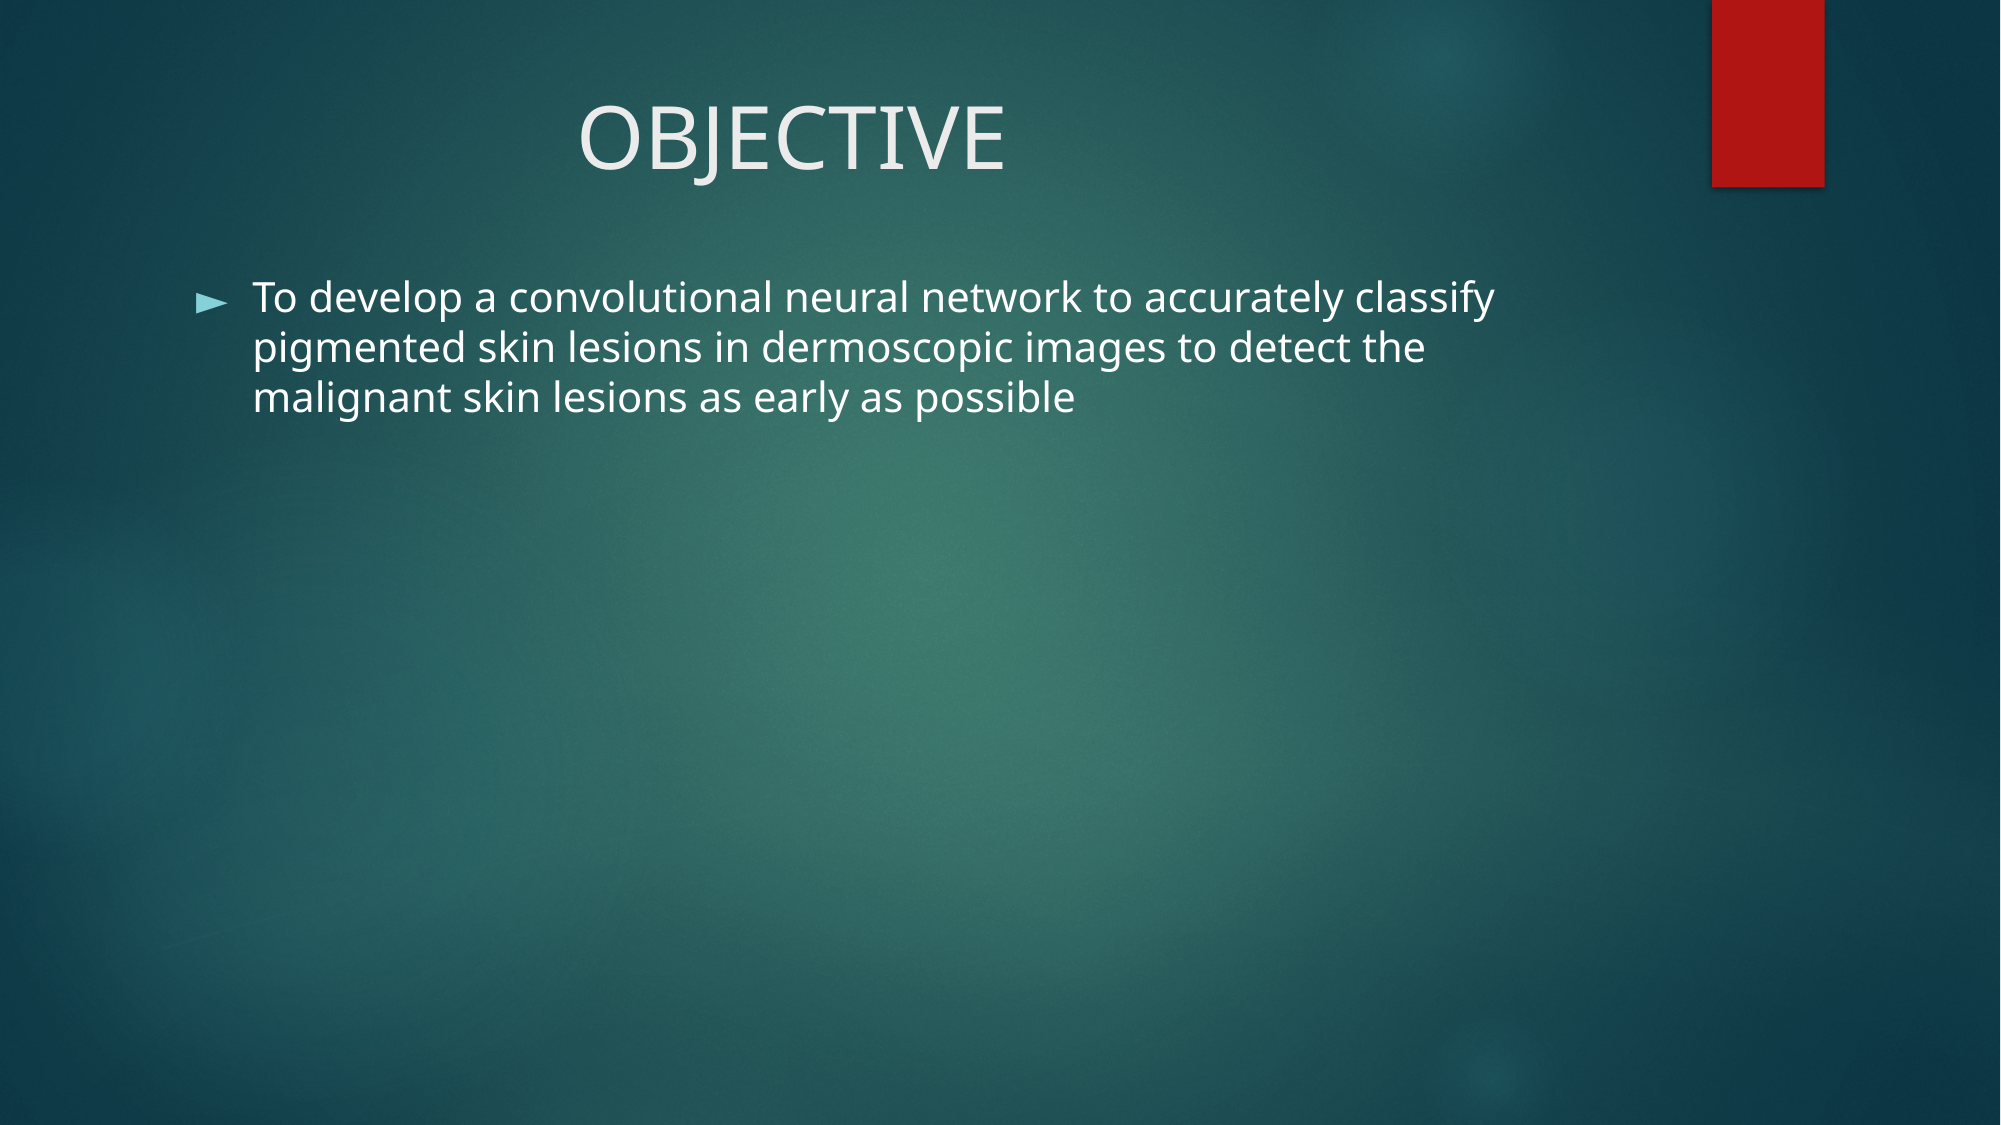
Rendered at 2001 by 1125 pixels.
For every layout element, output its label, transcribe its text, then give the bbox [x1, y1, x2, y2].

title OBJECTIVE [106, 74, 1649, 237]
picture [0, 0, 2001, 1125]
list To develop a convolutional neural network to accurately classify pigmented skin lesions in dermoscopic images to detect the malignant skin lesions as early as possible [181, 262, 1649, 1025]
